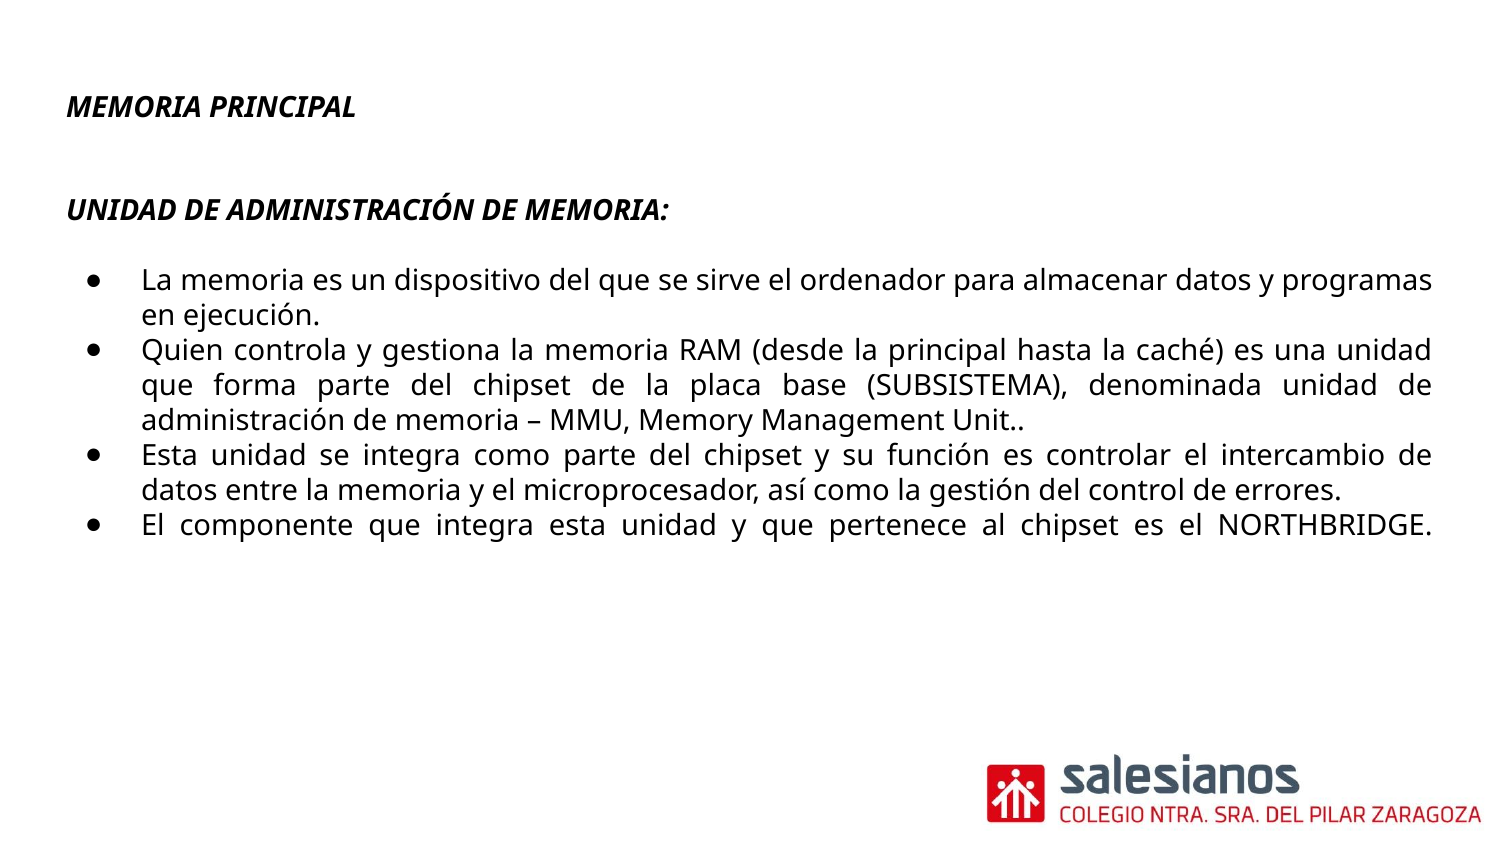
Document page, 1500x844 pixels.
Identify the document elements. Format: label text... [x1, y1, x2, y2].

list UNIDAD DE ADMINISTRACIÓN DE MEMORIA: La memoria es un dispositivo del que se sirve el ordenador para almacenar datos y programas en ejecución. Quien controla y gestiona la memoria RAM (desde la principal hasta la caché) es una unidad que forma parte del chipset de la placa base (SUBSISTEMA), denominada unidad de administración de memoria – MMU, Memory Management Unit.. Esta unidad se integra como parte del chipset y su función es controlar el intercambio de datos entre la memoria y el microprocesador, así como la gestión del control de errores. El componente que integra esta unidad y que pertenece al chipset es el NORTHBRIDGE. [51, 176, 1449, 737]
title MEMORIA PRINCIPAL [51, 72, 1449, 167]
picture [970, 741, 1500, 844]
